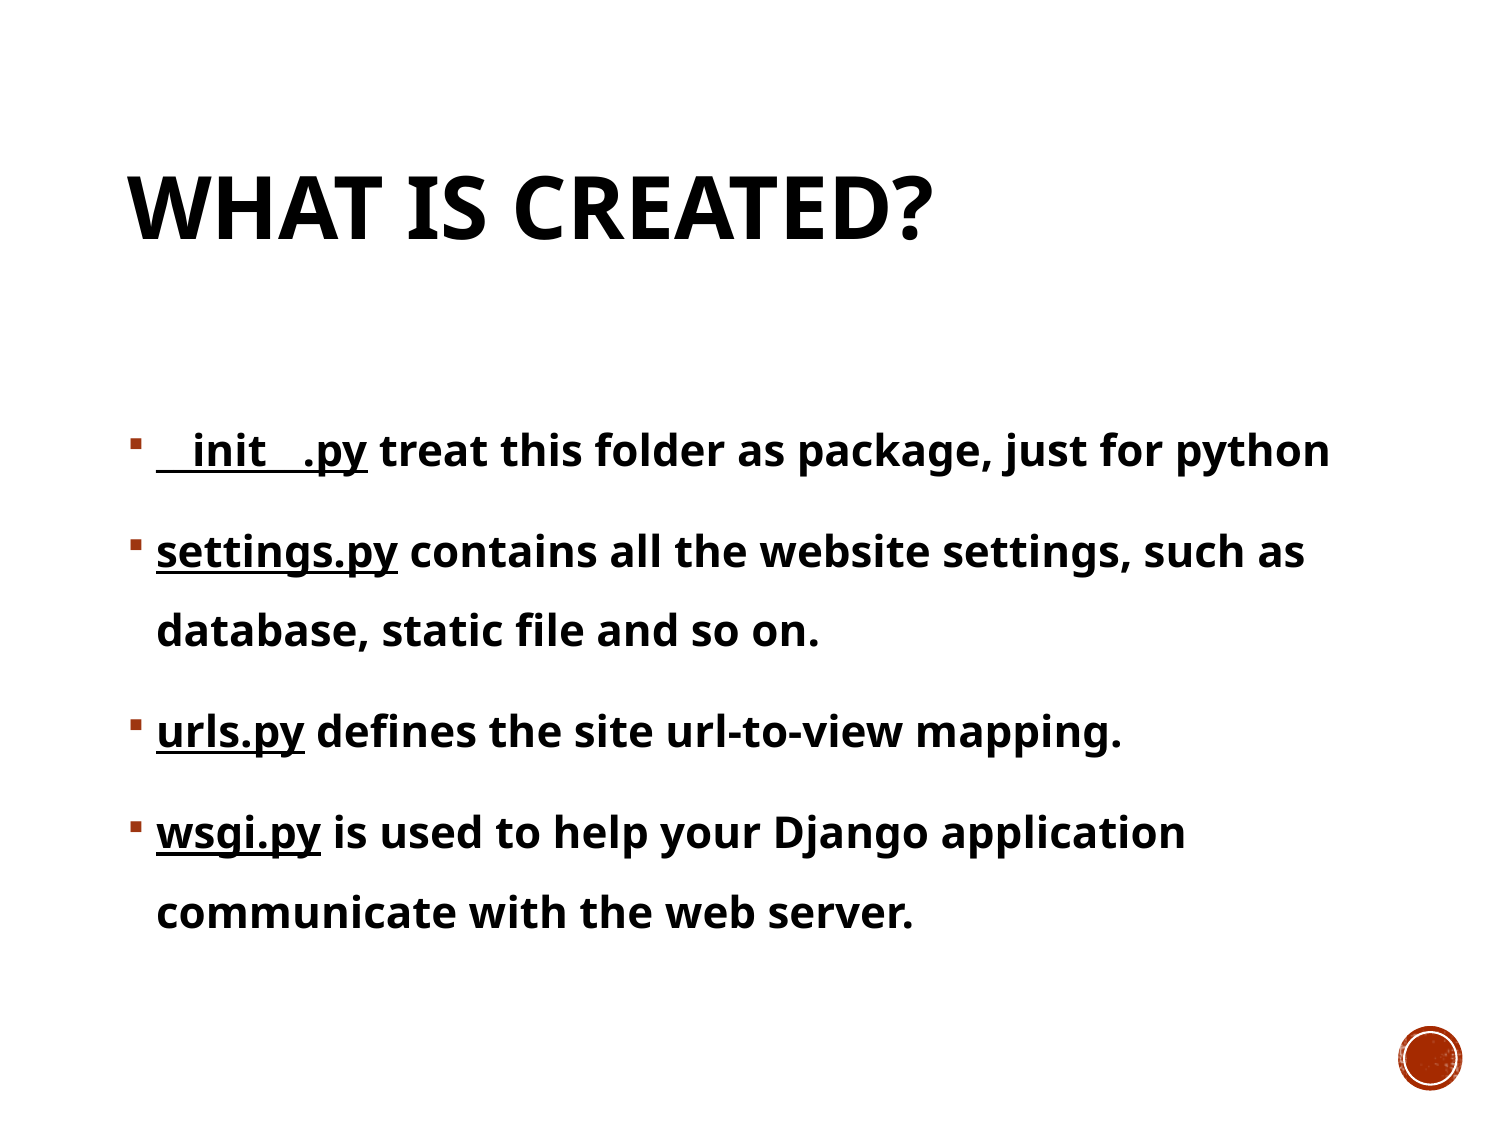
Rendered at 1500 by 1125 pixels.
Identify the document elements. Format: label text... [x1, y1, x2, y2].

list __init__.py treat this folder as package, just for python settings.py contains all the website settings, such as database, static file and so on. urls.py defines the site url-to-view mapping. wsgi.py is used to help your Django application communicate with the web server. [112, 388, 1388, 1005]
title What is created? [112, 79, 1388, 344]
